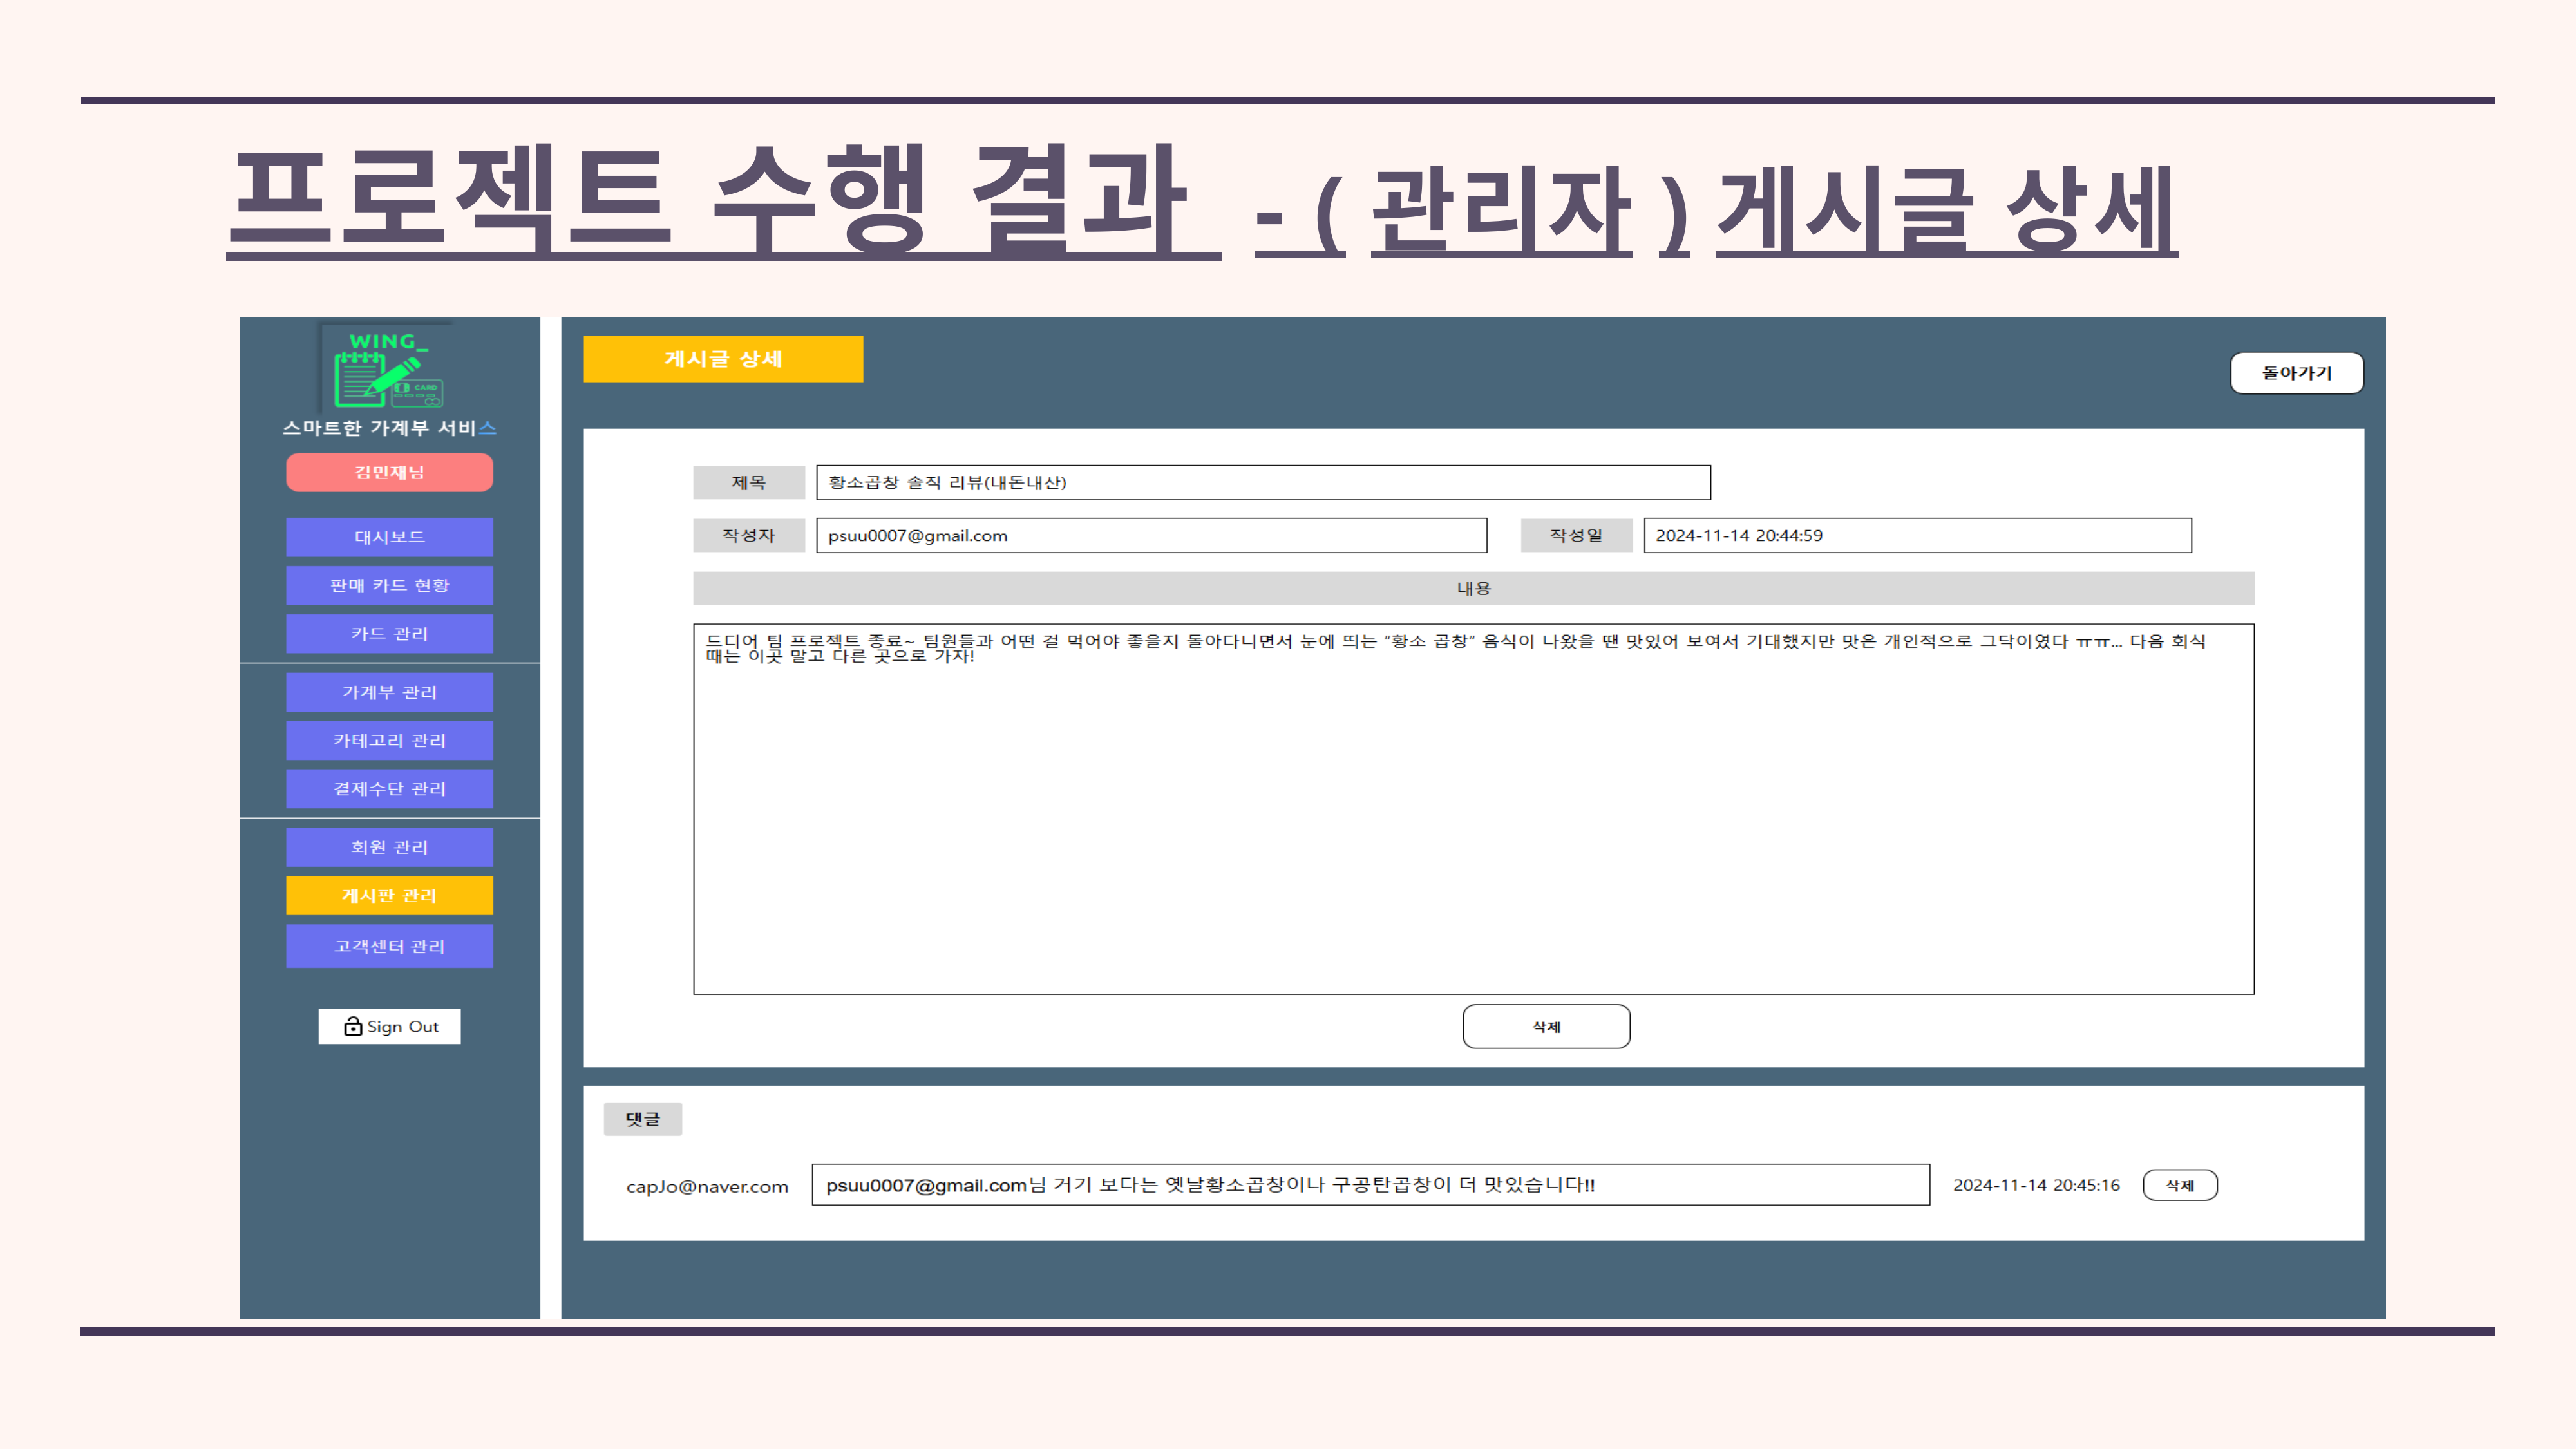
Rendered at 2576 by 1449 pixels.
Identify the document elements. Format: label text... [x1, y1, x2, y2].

picture [240, 317, 2386, 1320]
title 프로젝트 수행 결과 - (관리자)게시글 상세 [220, 135, 2367, 310]
